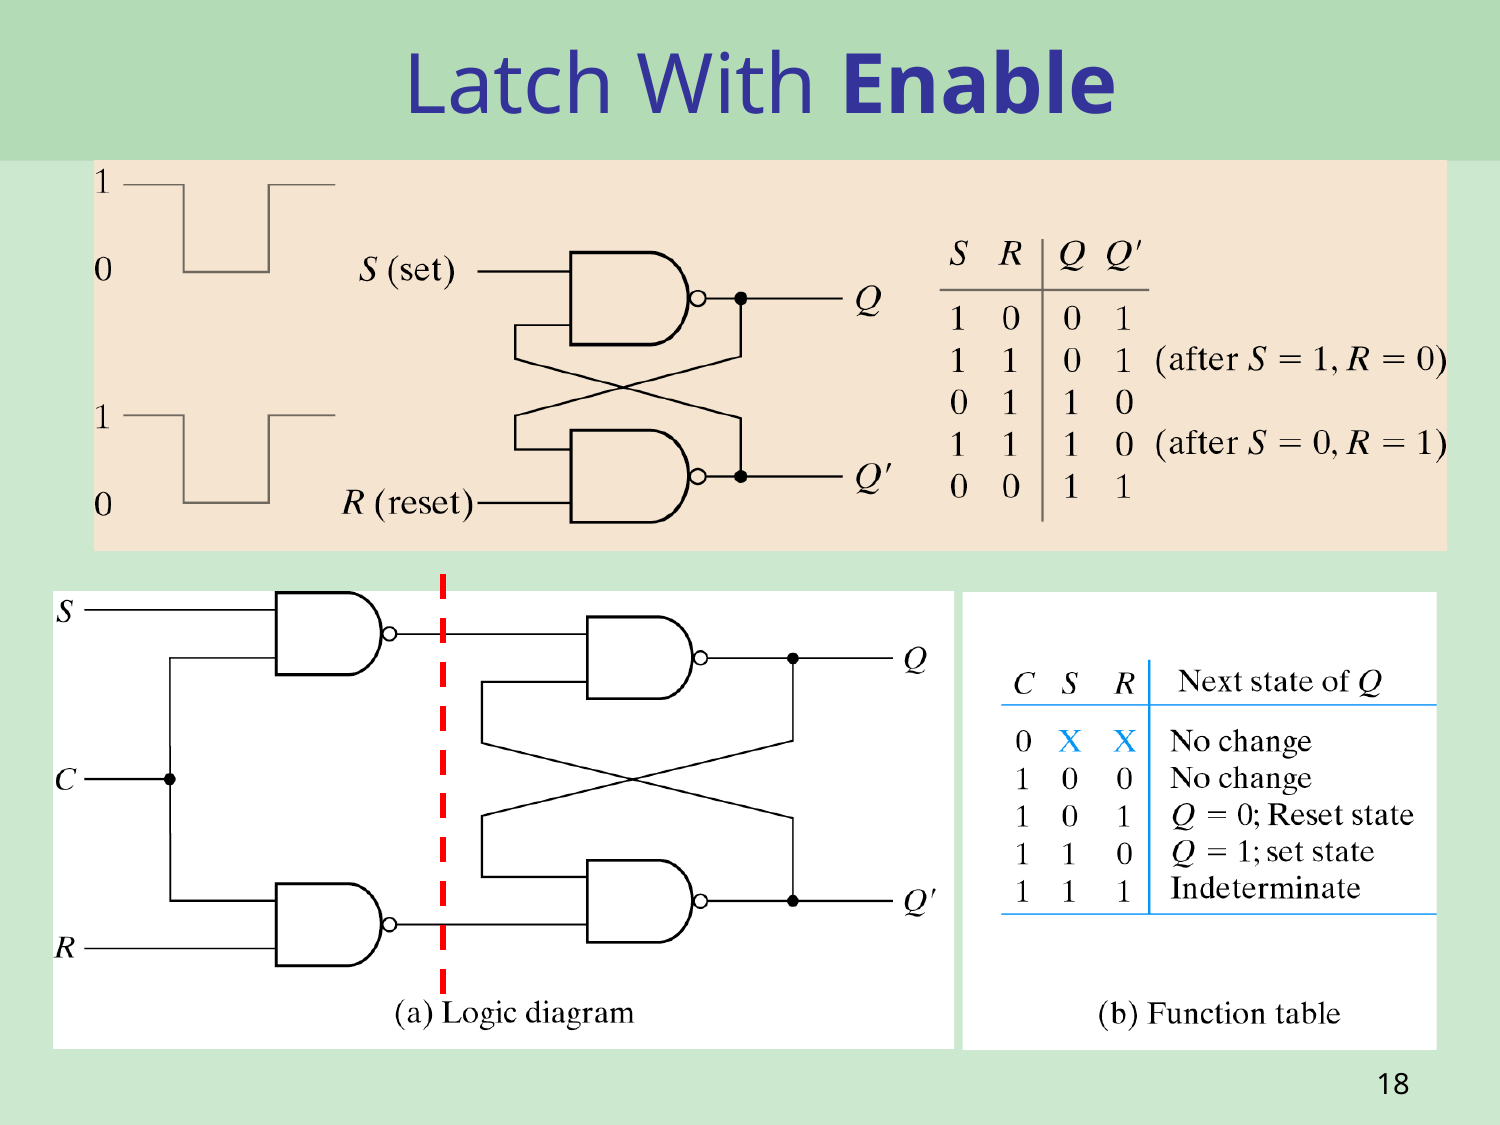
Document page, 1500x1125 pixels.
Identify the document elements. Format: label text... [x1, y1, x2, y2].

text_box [52, 574, 955, 1050]
slide_number 18 [1112, 1058, 1426, 1113]
picture [962, 592, 1437, 1050]
picture [93, 160, 1448, 551]
